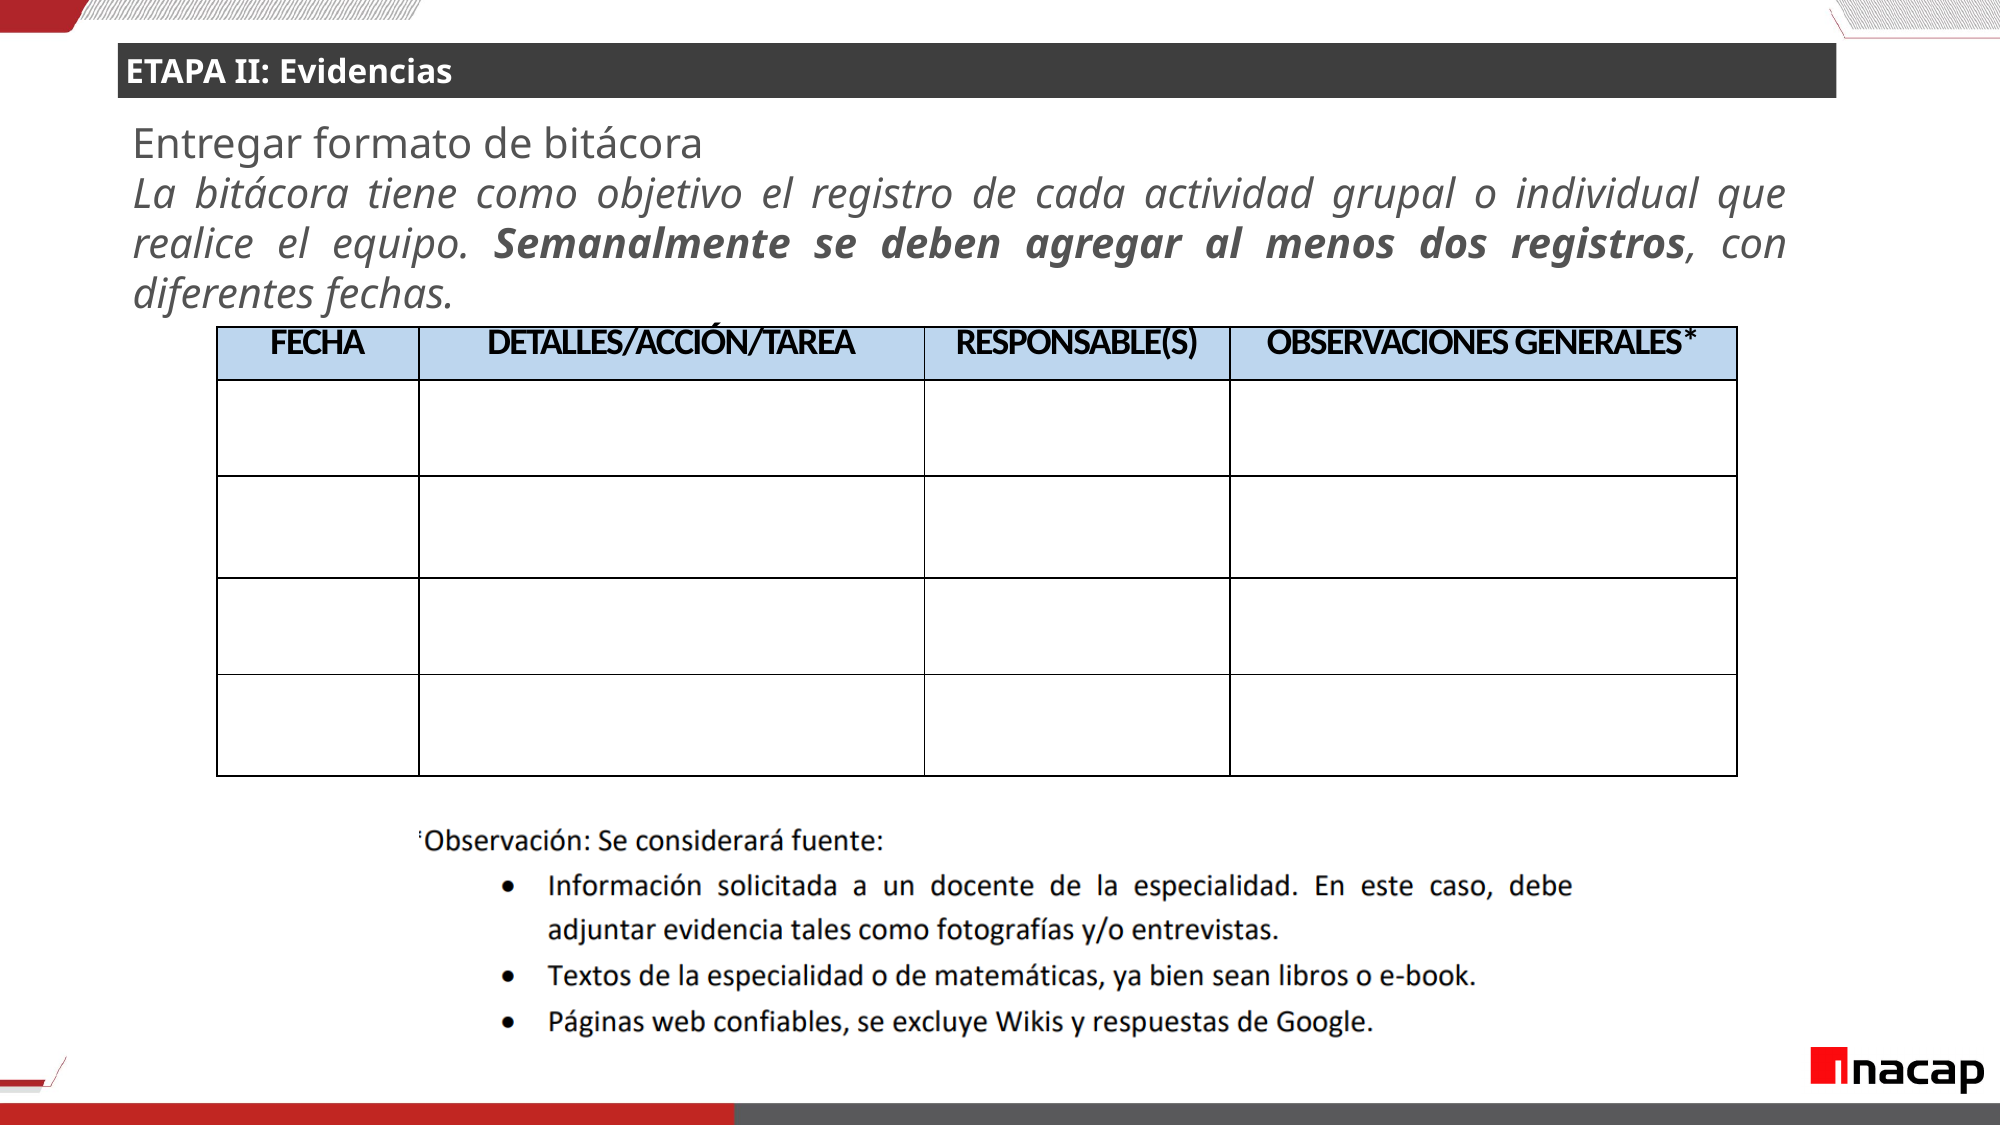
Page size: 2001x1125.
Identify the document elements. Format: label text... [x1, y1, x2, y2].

table_cell [1231, 579, 1736, 674]
table_cell [420, 675, 924, 775]
table_header FECHA [218, 328, 418, 379]
table_cell [925, 381, 1229, 475]
table_cell [925, 579, 1229, 674]
table_cell [1231, 477, 1736, 577]
picture [0, 0, 2000, 42]
table_cell [420, 477, 924, 577]
table_cell [420, 579, 924, 674]
table_cell [218, 477, 418, 577]
text_box ETAPA II: Evidencias [117, 43, 1837, 98]
table_cell [925, 477, 1229, 577]
table_cell [420, 381, 924, 475]
text_box Entregar formato de bitácora La bitácora tiene como objetivo el registro de cada actividad grupal o individual que realice el equipo. Semanalmente se deben agregar al menos dos registros, con diferentes fechas. [117, 109, 1803, 325]
table_cell [218, 675, 418, 775]
table_cell [1231, 675, 1736, 775]
table_cell [1231, 381, 1736, 475]
table_header RESPONSABLE(S) [925, 328, 1229, 379]
picture [0, 1047, 2000, 1125]
table_cell [218, 579, 418, 674]
table_cell [925, 675, 1229, 775]
picture [419, 821, 1581, 1049]
table_cell [218, 381, 418, 475]
table_header DETALLES/ACCIÓN/TAREA [420, 328, 924, 379]
table_header OBSERVACIONES GENERALES* [1231, 328, 1736, 379]
